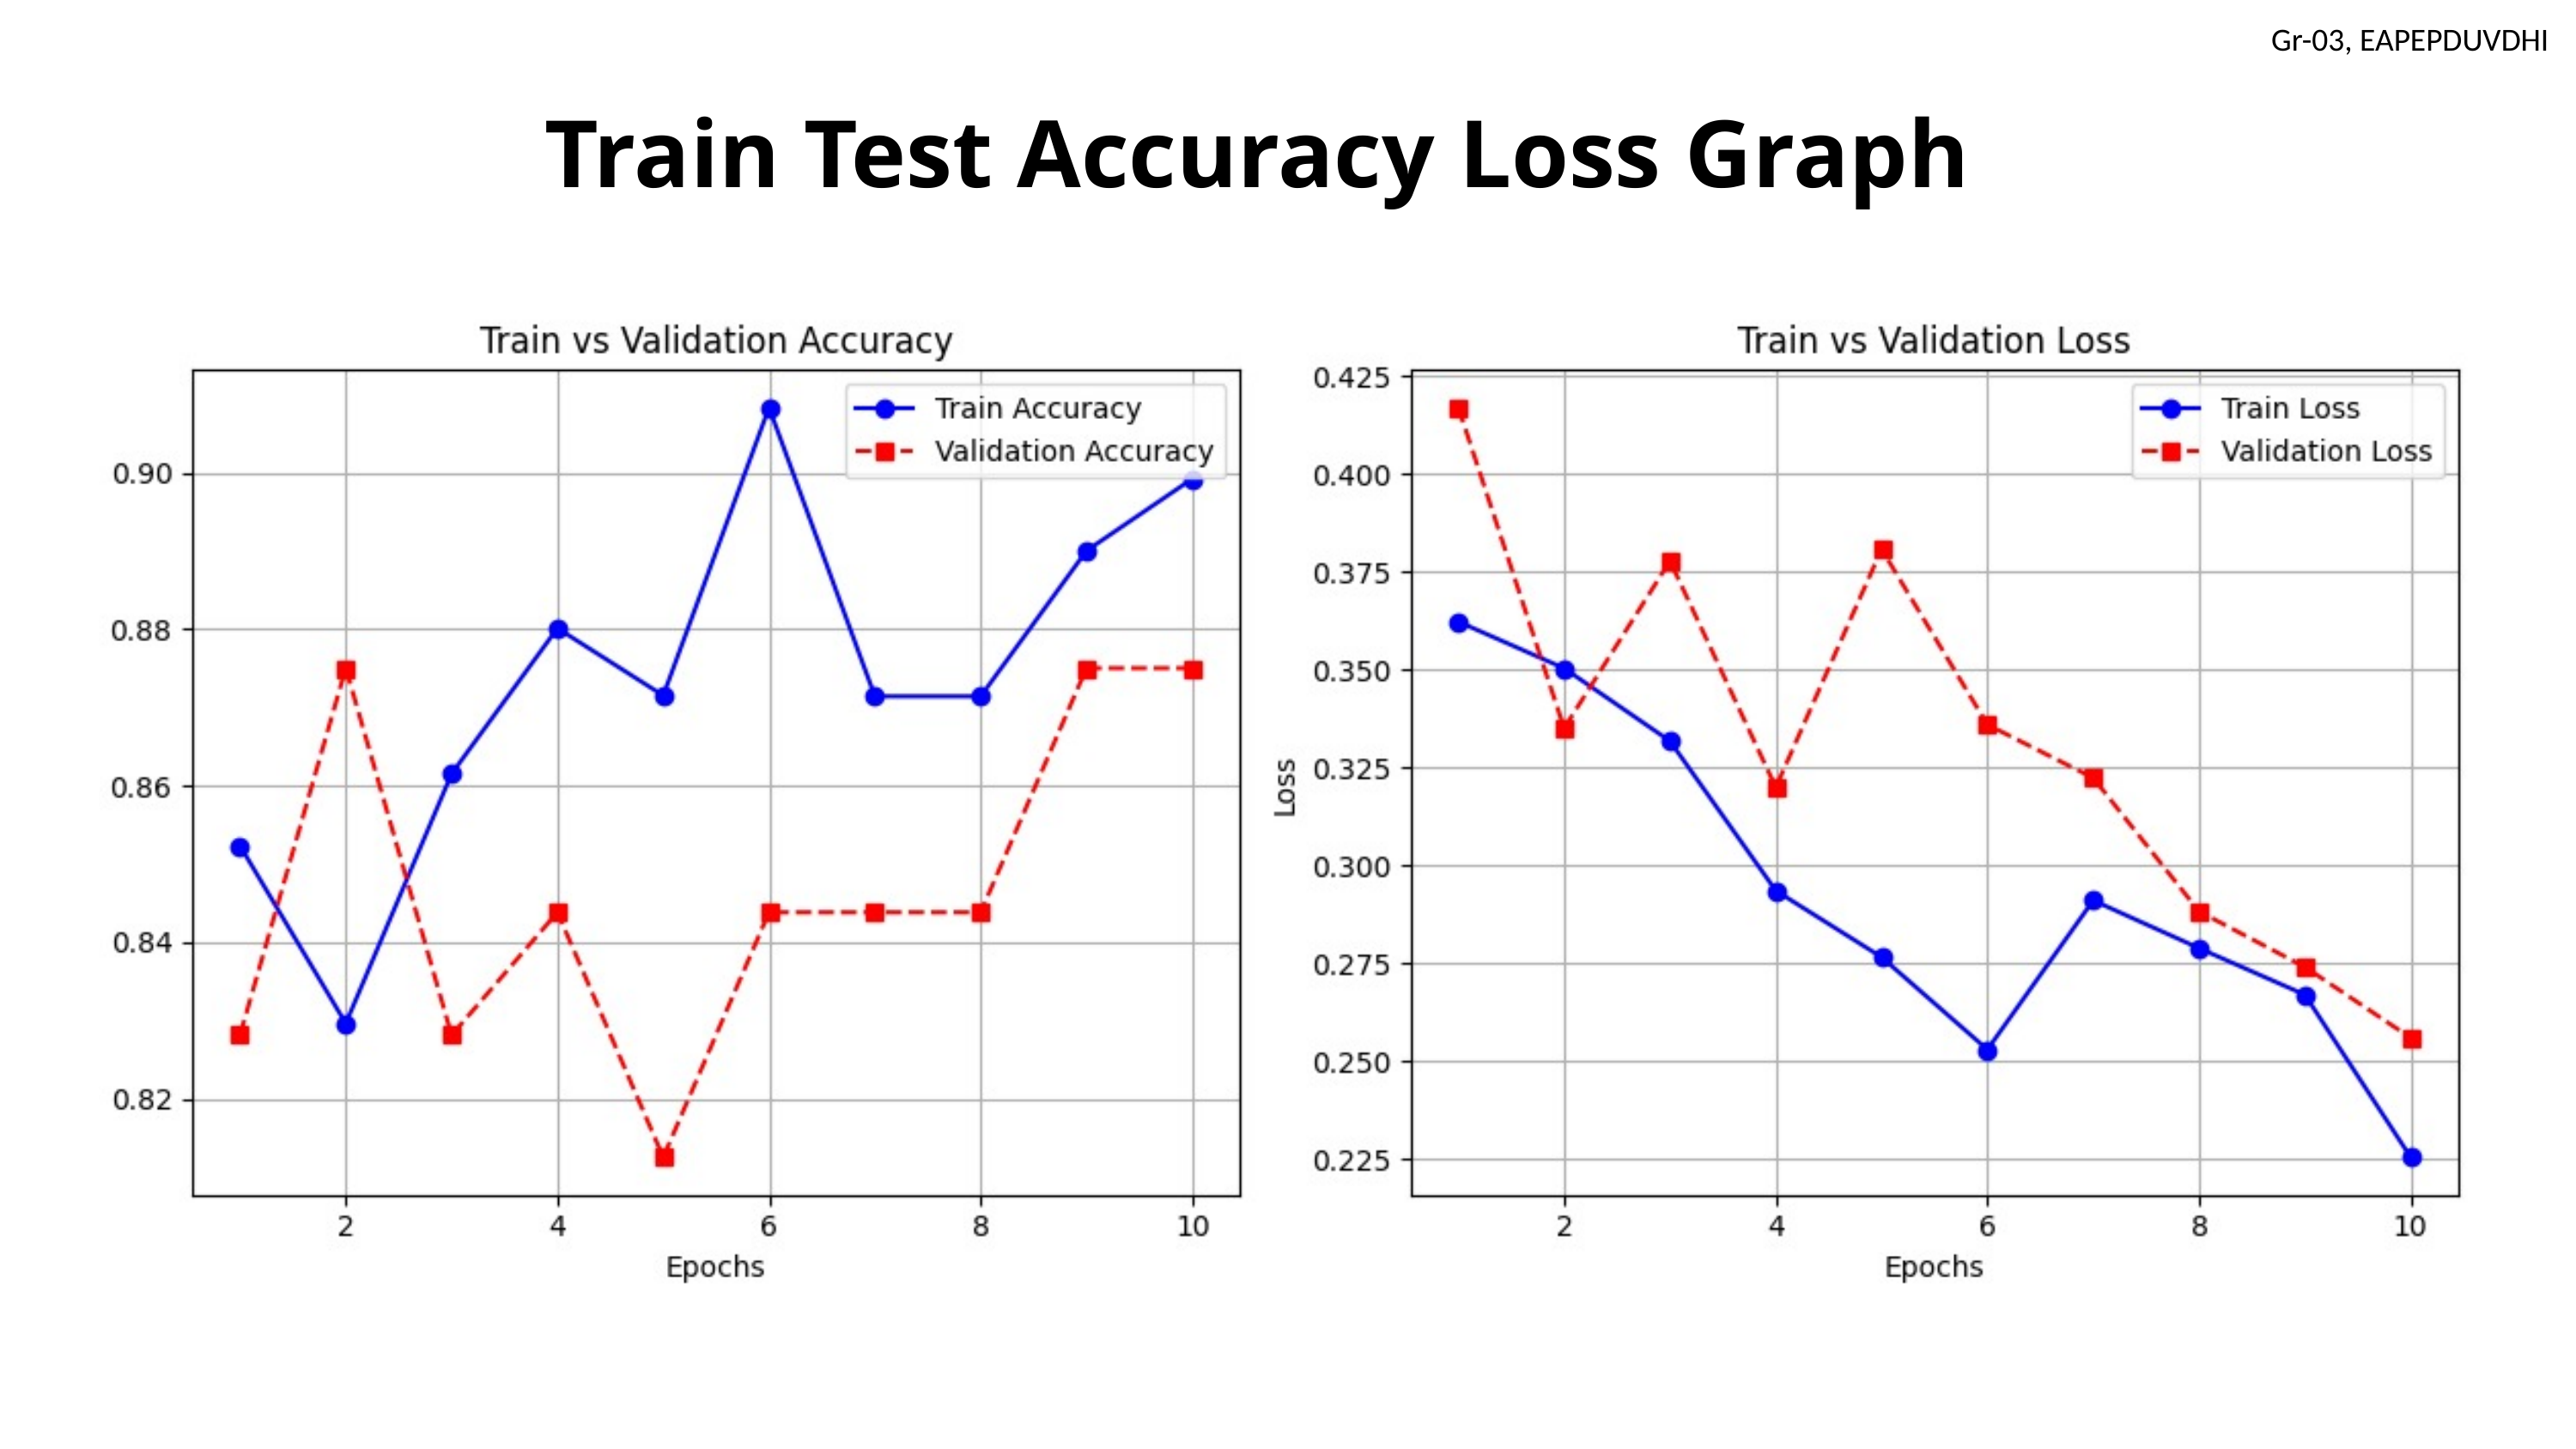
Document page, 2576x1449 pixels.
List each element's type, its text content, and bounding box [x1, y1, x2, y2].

text_box [99, 305, 2477, 1304]
text_box Train Test Accuracy Loss Graph [541, 76, 1973, 206]
